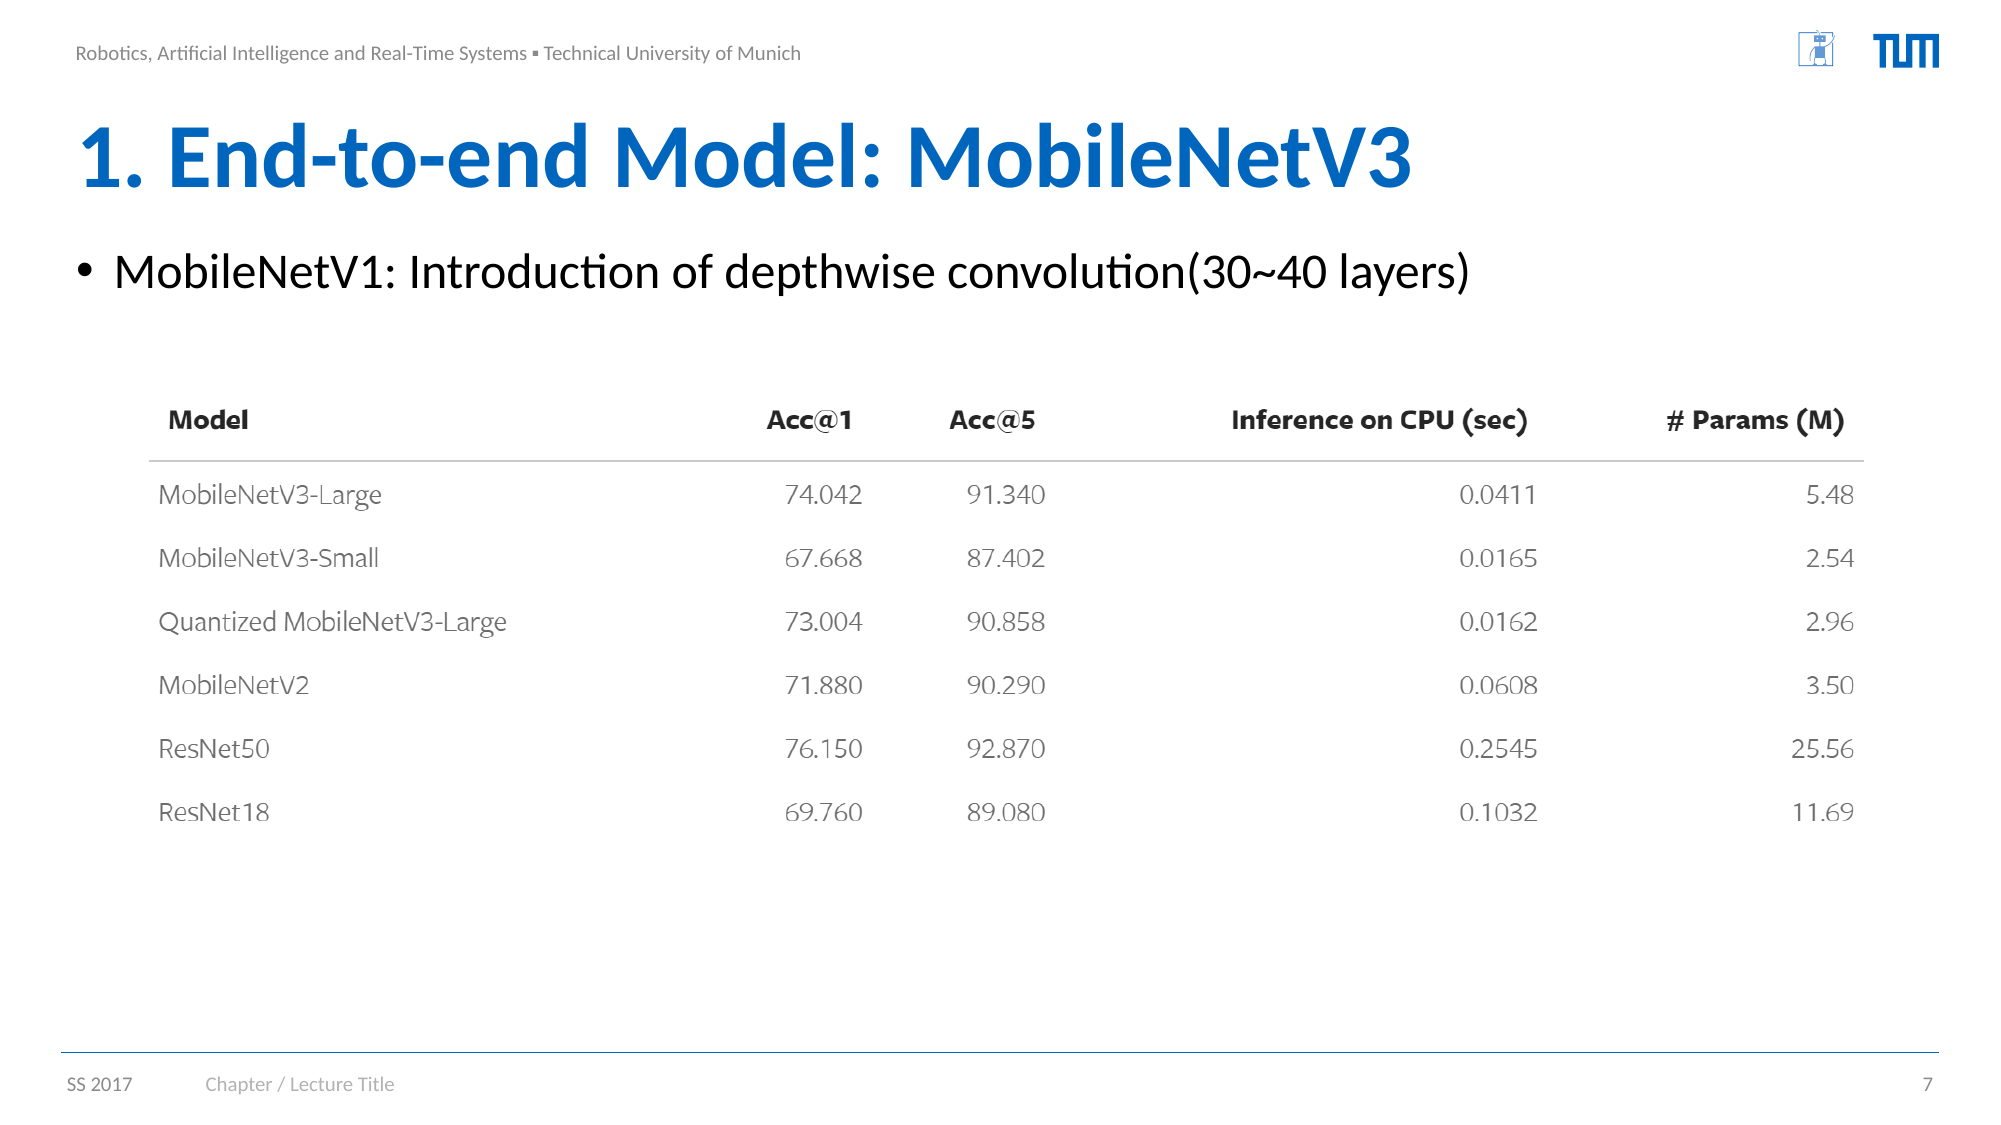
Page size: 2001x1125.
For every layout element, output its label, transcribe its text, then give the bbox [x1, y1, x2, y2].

list MobileNetV1: Introduction of depthwise convolution(30~40 layers) [60, 237, 1940, 1035]
title 1. End-to-end Model: MobileNetV3 [60, 102, 1940, 214]
slide_number 7 [1850, 1065, 1940, 1101]
picture [116, 382, 1880, 849]
slide_number SS 2017 [61, 1065, 173, 1101]
footer Chapter / Lecture Title [190, 1065, 1482, 1101]
